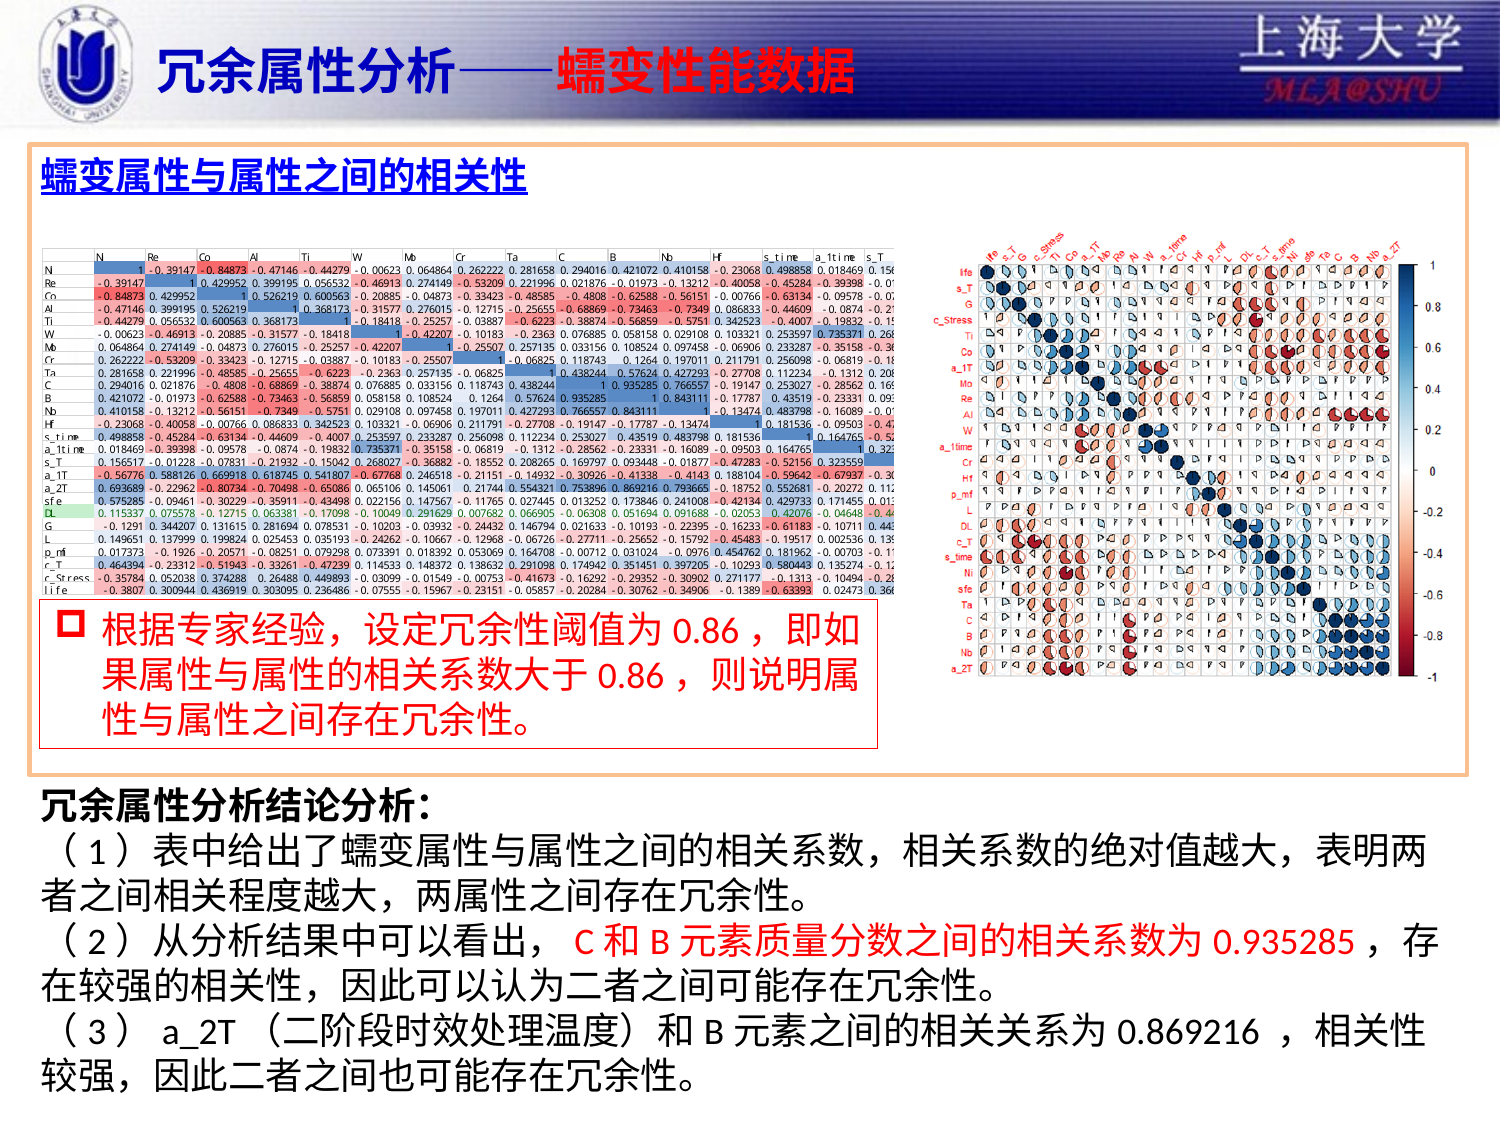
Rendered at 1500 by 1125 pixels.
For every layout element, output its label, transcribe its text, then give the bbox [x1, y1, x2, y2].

text_box [29, 144, 1468, 775]
text_box 蠕变属性与属性之间的相关性 [26, 144, 617, 214]
text_box 根据专家经验，设定冗余性阈值为0.86，即如果属性与属性的相关系数大于0.86，则说明属性与属性之间存在冗余性。 [39, 600, 878, 749]
text_box 冗余属性分析结论分析： （1）表中给出了蠕变属性与属性之间的相关系数，相关系数的绝对值越大，表明两者之间相关程度越大，两属性之间存在冗余性。 （2）从分析结果中可以看出，C和B元素质量分数之间的相关系数为0.935285，存在较强的相关性，因此可以认为二者之间可能存在冗余性。 （3）a_2T（二阶段时效处理温度）和B元素之间的相关关系为0.869216 ，相关性较强，因此二者之间也可能存在冗余性。 [26, 775, 1468, 1105]
title 冗余属性分析——蠕变性能数据 [141, 12, 1492, 126]
picture [0, 0, 1500, 1125]
